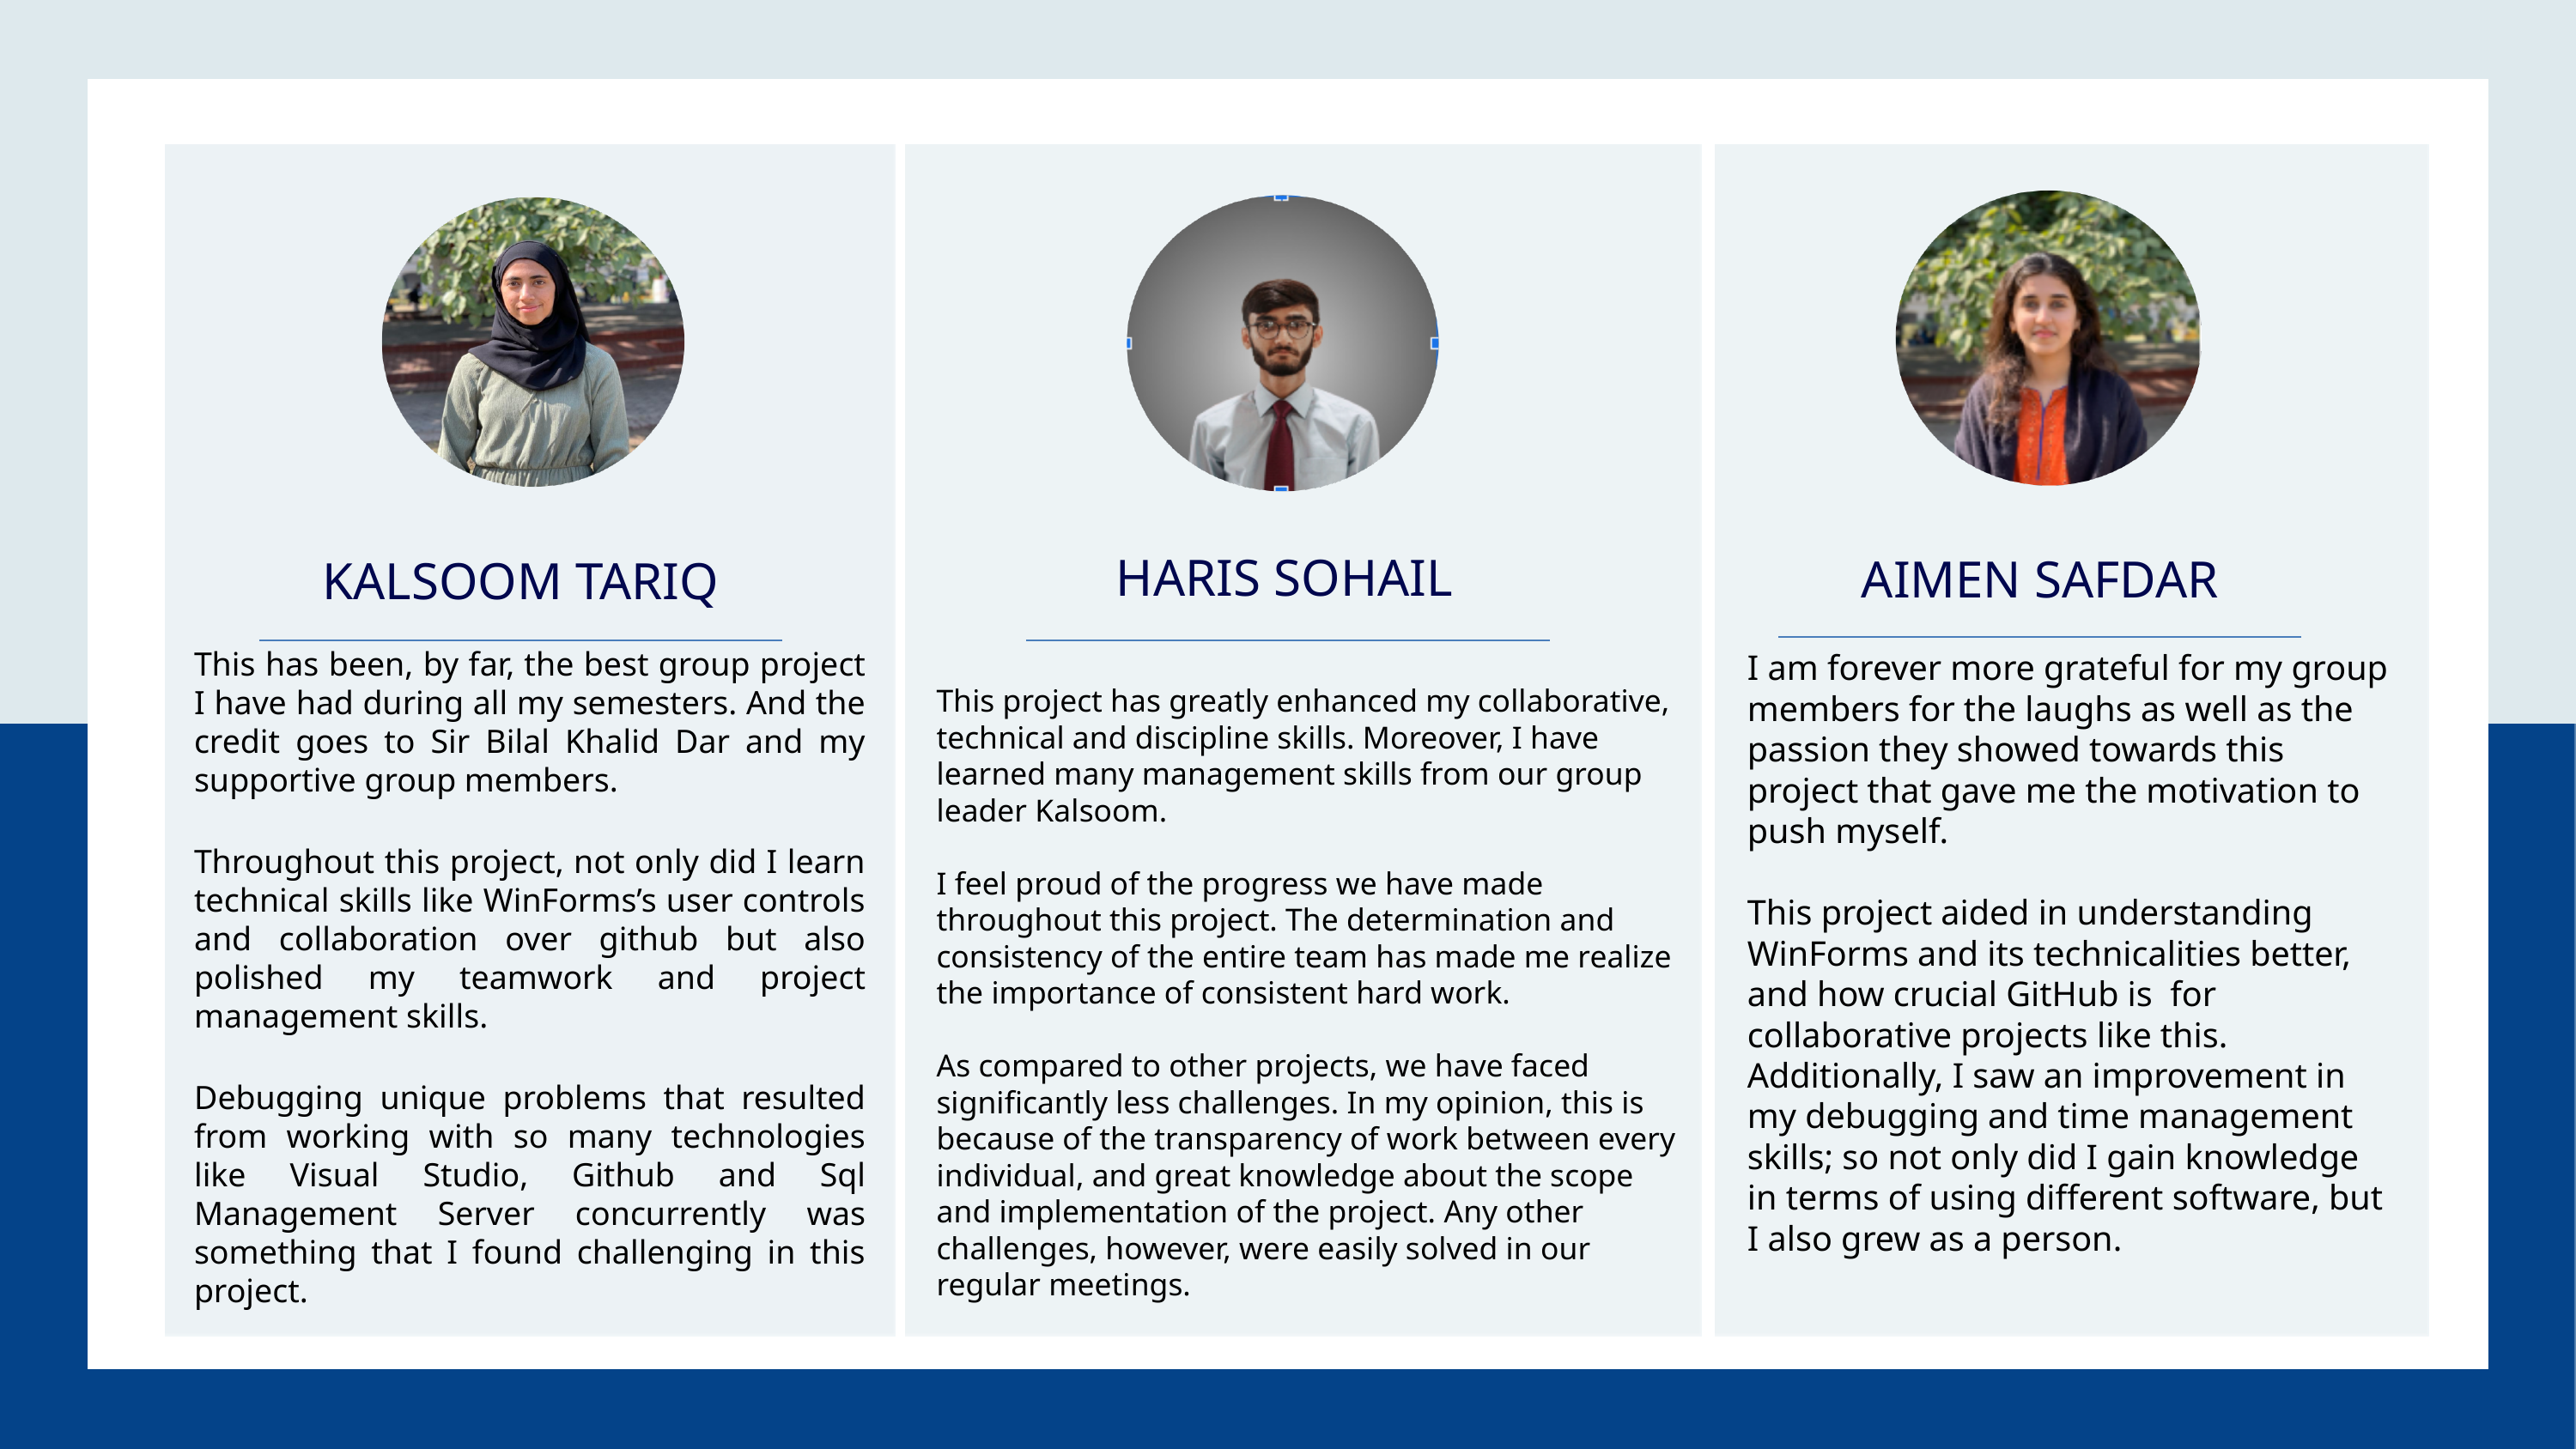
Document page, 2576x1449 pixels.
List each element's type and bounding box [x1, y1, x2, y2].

picture [1776, 79, 2377, 658]
text_box [0, 724, 2576, 1449]
picture [993, 70, 1605, 652]
text_box [904, 144, 1703, 1337]
text_box [1715, 144, 2429, 1337]
text_box [164, 144, 896, 1337]
text_box [88, 79, 2488, 1369]
picture [235, 58, 829, 626]
